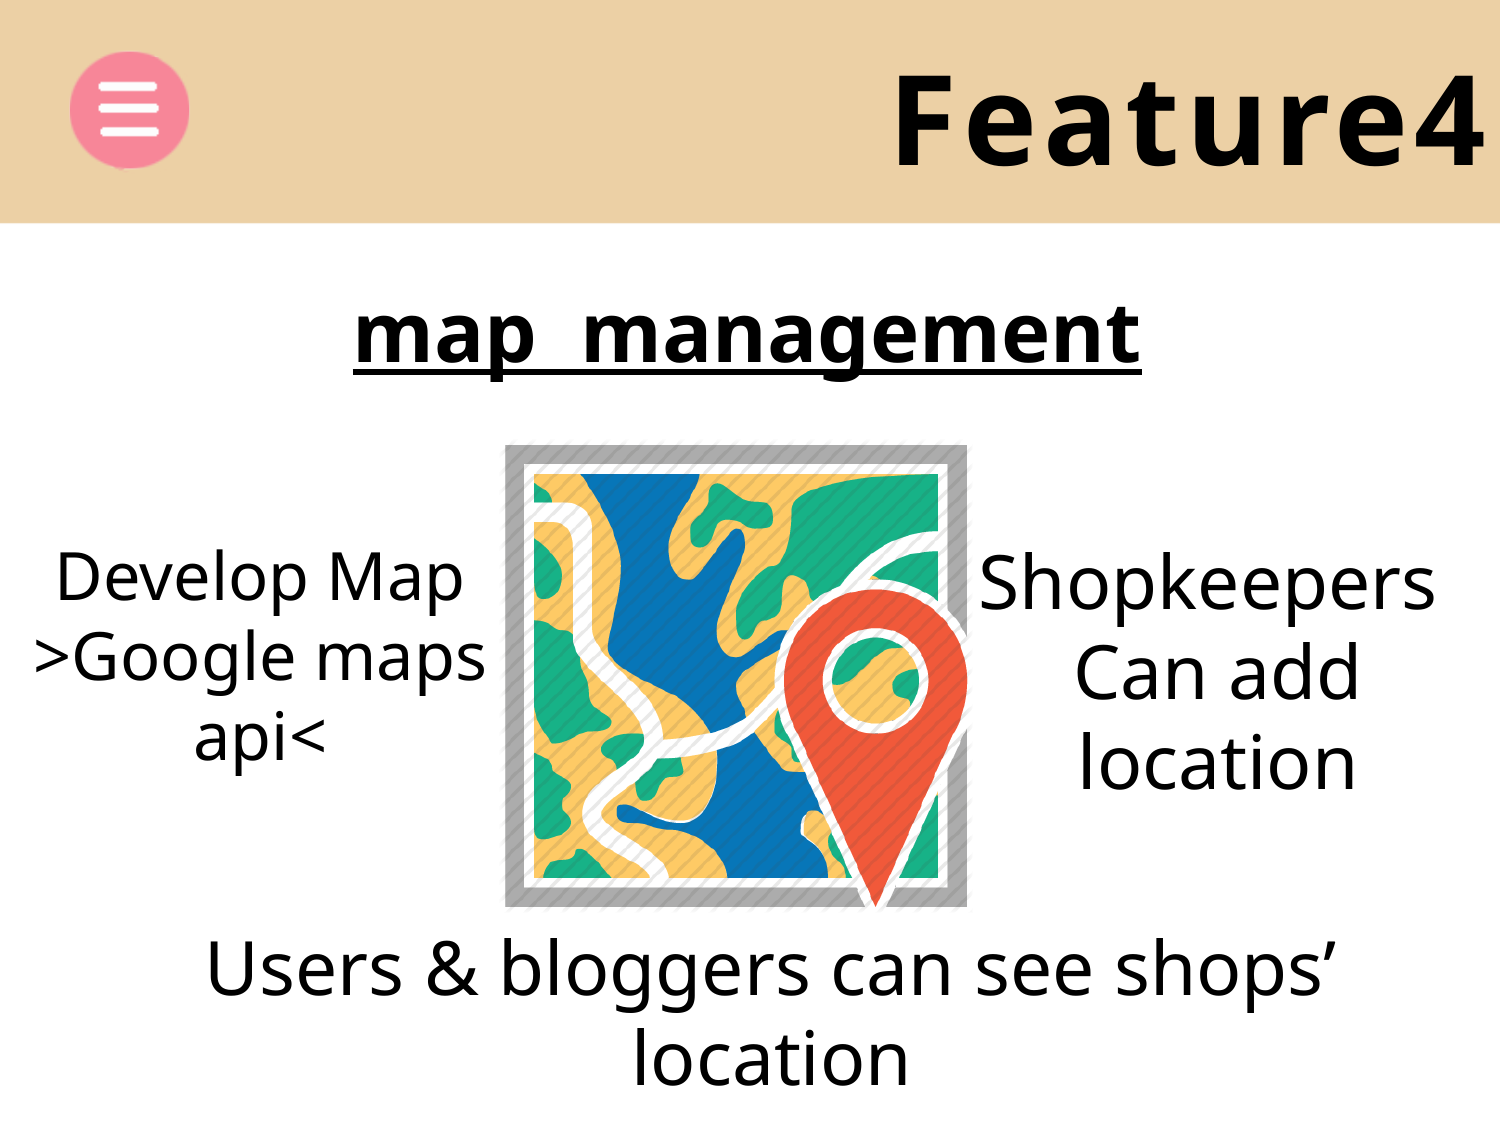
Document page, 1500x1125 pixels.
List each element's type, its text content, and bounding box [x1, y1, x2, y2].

text_box Shopkeepers Can add location [978, 526, 1497, 812]
text_box Develop Map >Google maps api< [0, 526, 493, 782]
text_box Feature4 [874, 33, 1500, 199]
text_box map management [197, 271, 1298, 387]
text_box Users & bloggers can see shops’ location [135, 912, 1408, 1108]
picture [0, 0, 1500, 1125]
